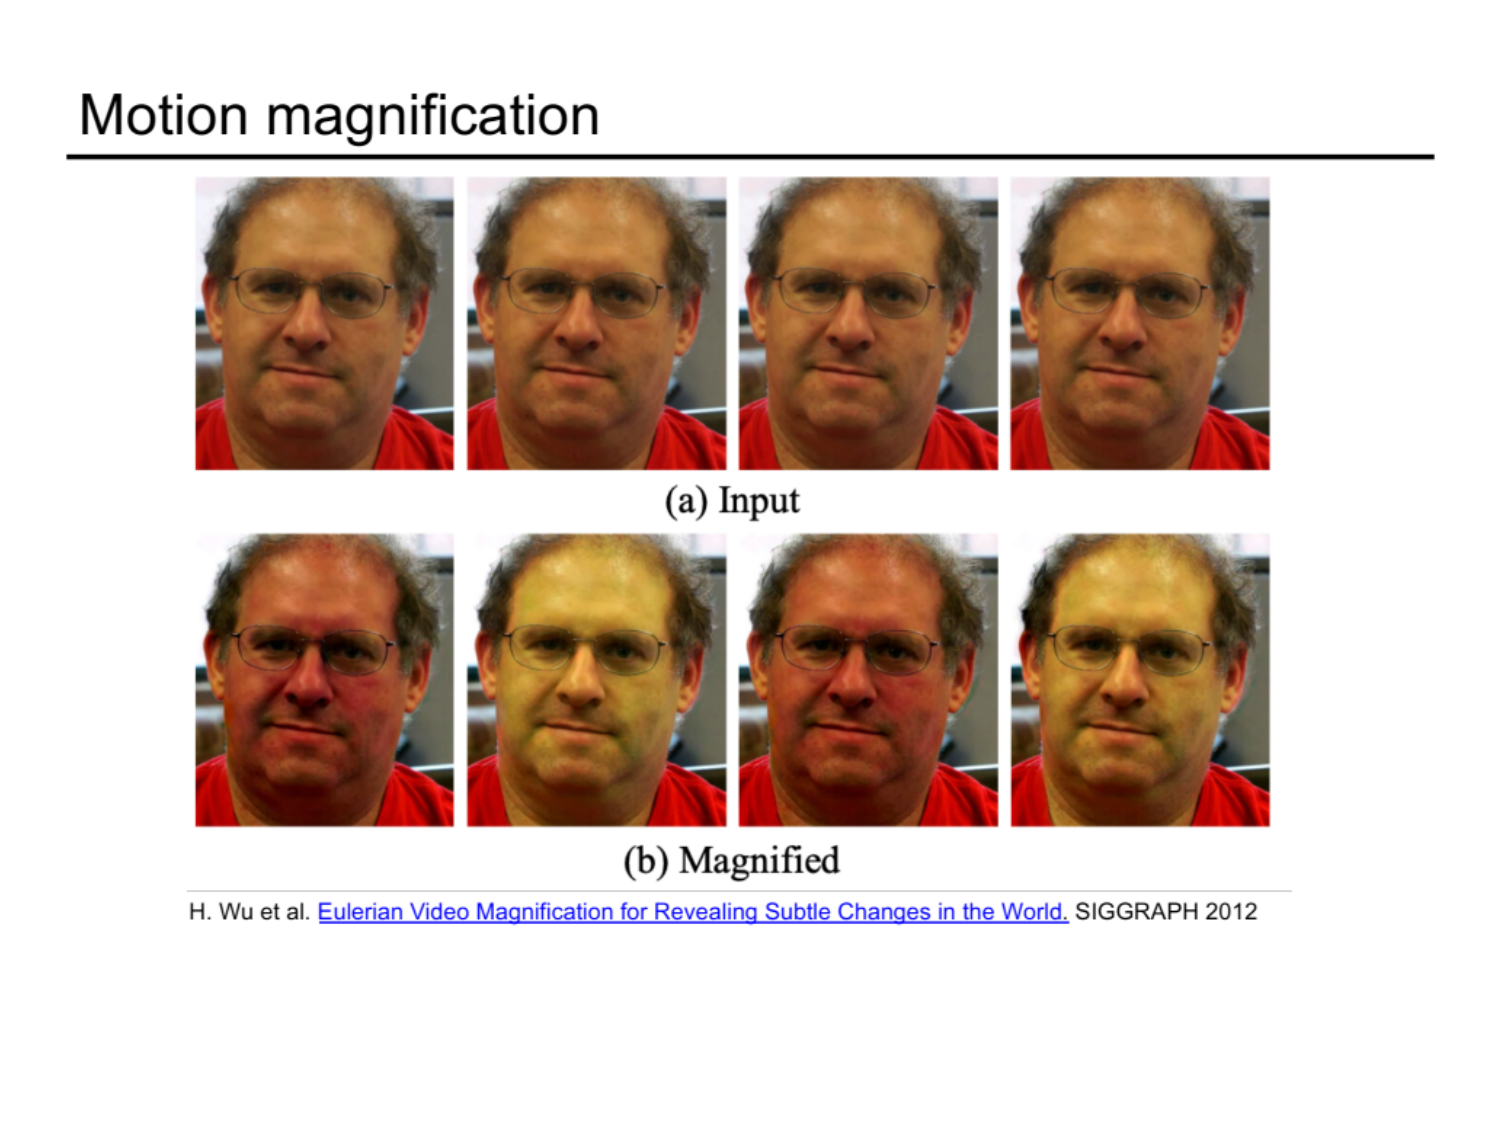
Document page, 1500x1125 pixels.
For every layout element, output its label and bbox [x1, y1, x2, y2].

picture [17, 40, 1483, 988]
